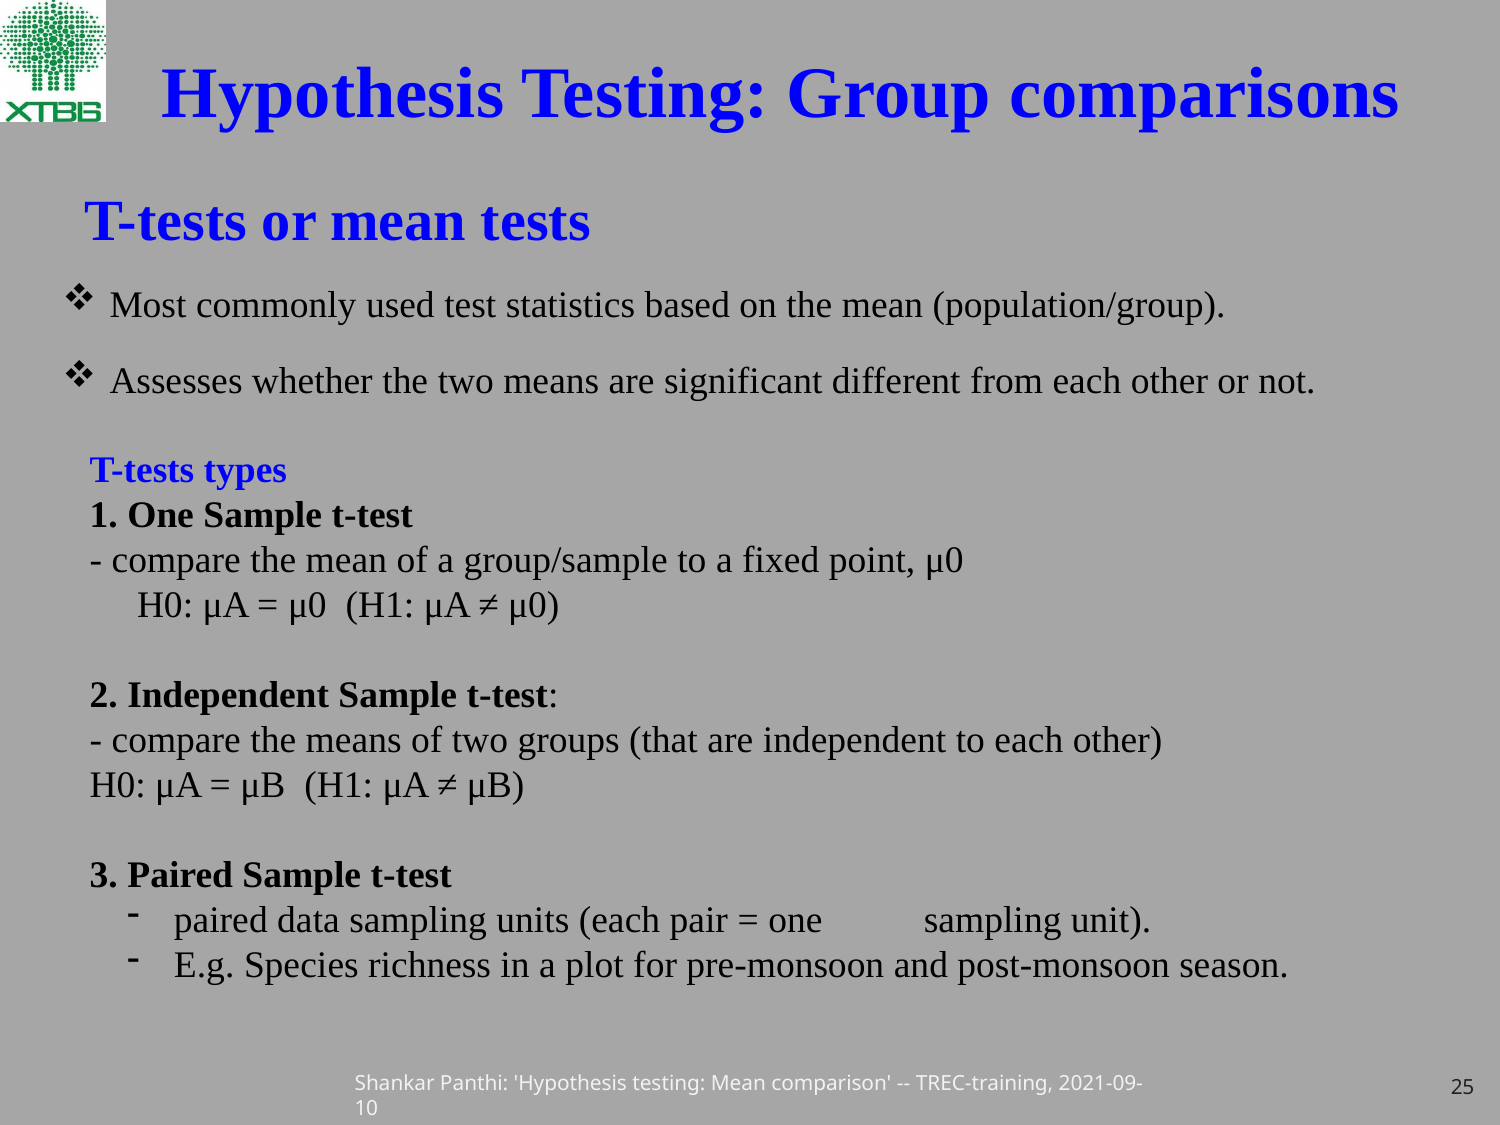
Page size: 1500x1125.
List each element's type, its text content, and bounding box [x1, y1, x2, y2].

text_box Most commonly used test statistics based on the mean (population/group). Assesses whether the two means are significant different from each other or not. [48, 265, 1350, 409]
footer Shankar Panthi: 'Hypothesis testing: Mean comparison' -- TREC-training, 2021-09-10 [339, 1064, 1161, 1125]
slide_number 25 [1425, 1050, 1500, 1125]
picture [0, 0, 106, 122]
text_box T-tests types 1. One Sample t-test - compare the mean of a group/sample to a fixed point, μ0 H0: μA = μ0 (H1: μA ≠ μ0) 2. Independent Sample t-test: - compare the means of two groups (that are independent to each other) H0: μA = μB (H1: μA ≠ μB) 3. Paired Sample t-test paired data sampling units (each pair = one sampling unit). E.g. Species richness in a plot for pre-monsoon and post-monsoon season. [74, 437, 1432, 1038]
text_box Hypothesis Testing: Group comparisons [137, 37, 1425, 163]
text_box T-tests or mean tests [69, 174, 1161, 260]
